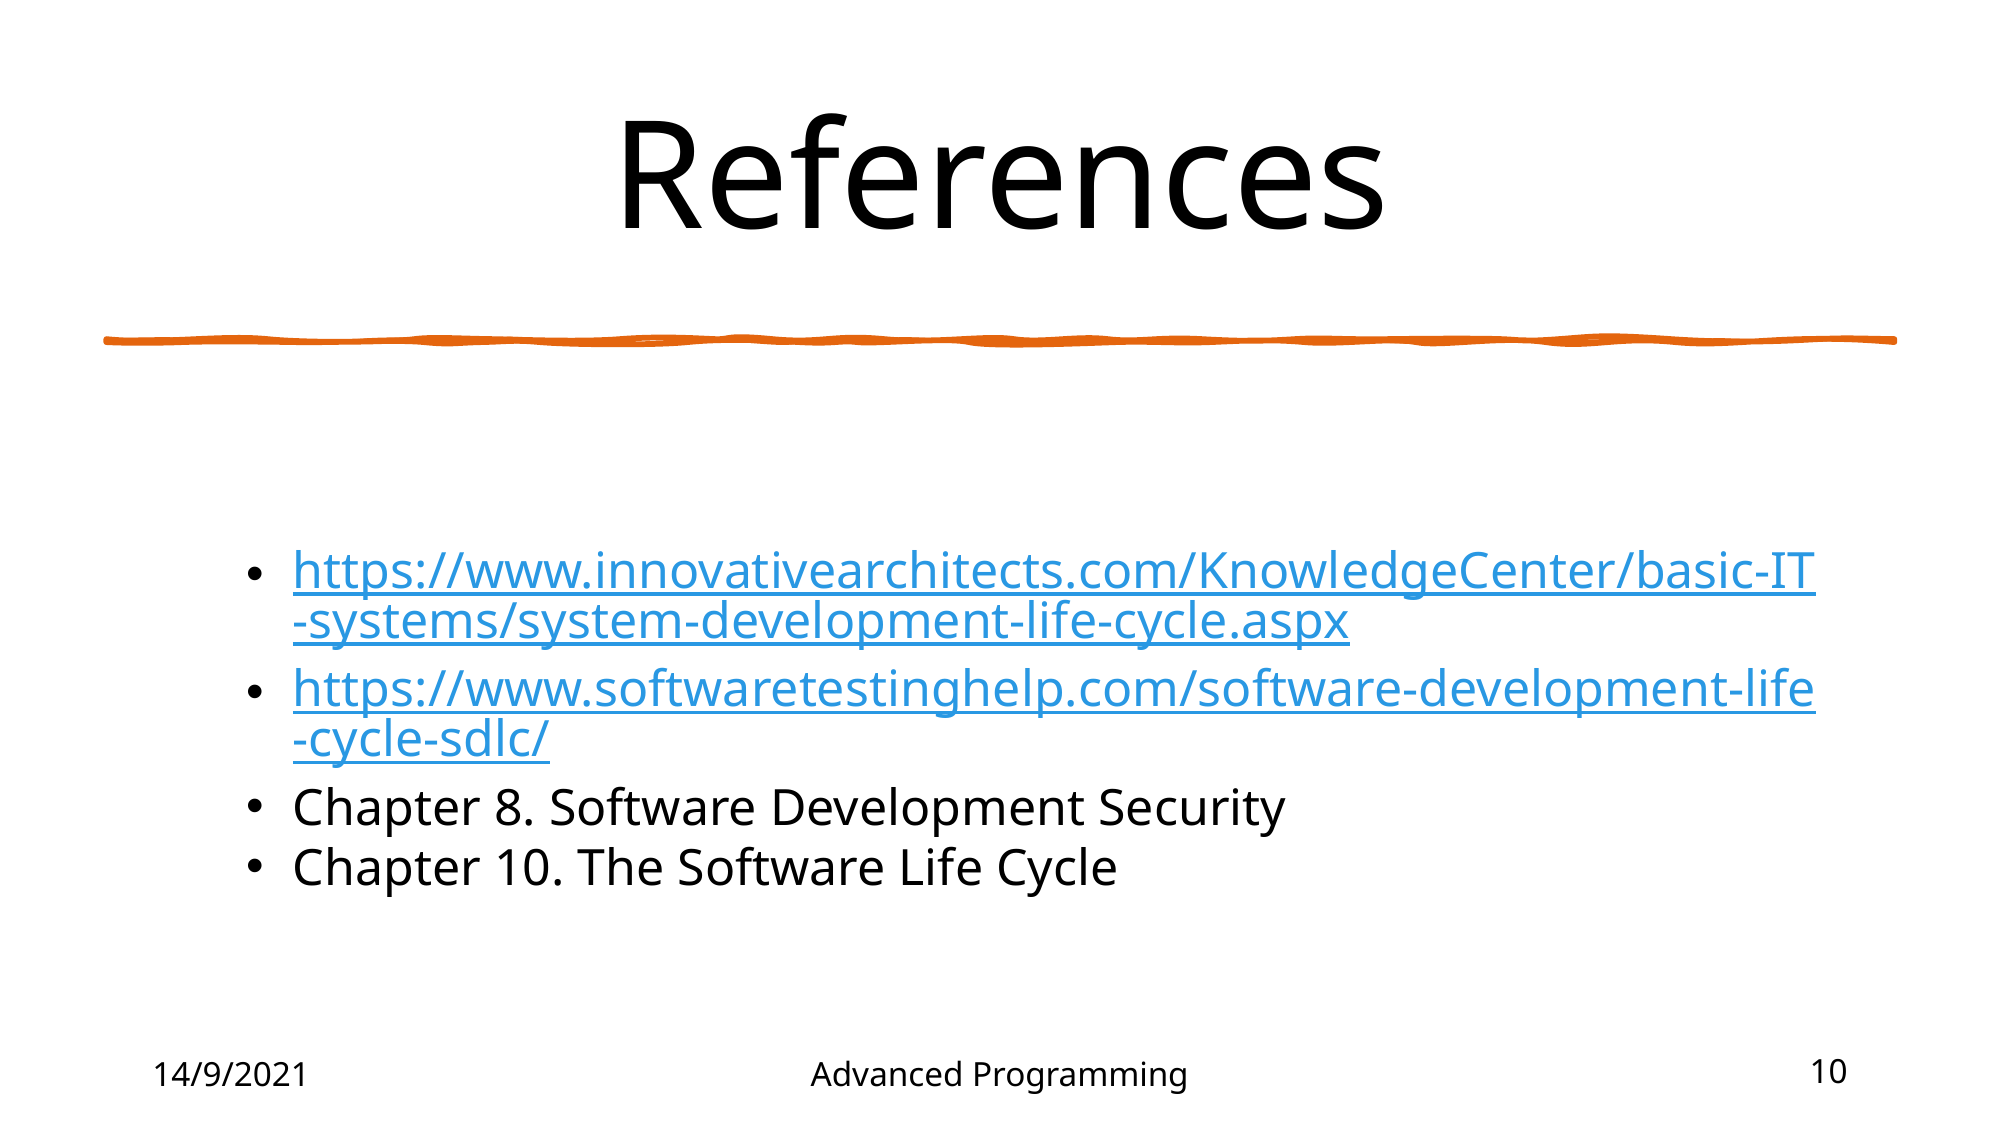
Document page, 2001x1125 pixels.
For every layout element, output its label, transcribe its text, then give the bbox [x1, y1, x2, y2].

footer Advanced Programming [662, 1042, 1338, 1103]
title References [137, 59, 1863, 278]
text_box https://www.innovativearchitects.com/KnowledgeCenter/basic-IT-systems/system-development-life-cycle.aspx https://www.softwaretestinghelp.com/software-development-life-cycle-sdlc/ Chapter 8. Software Development Security Chapter 10. The Software Life Cycle [231, 531, 1841, 803]
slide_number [137, 1042, 588, 1103]
slide_number 10 [1412, 1042, 1863, 1103]
